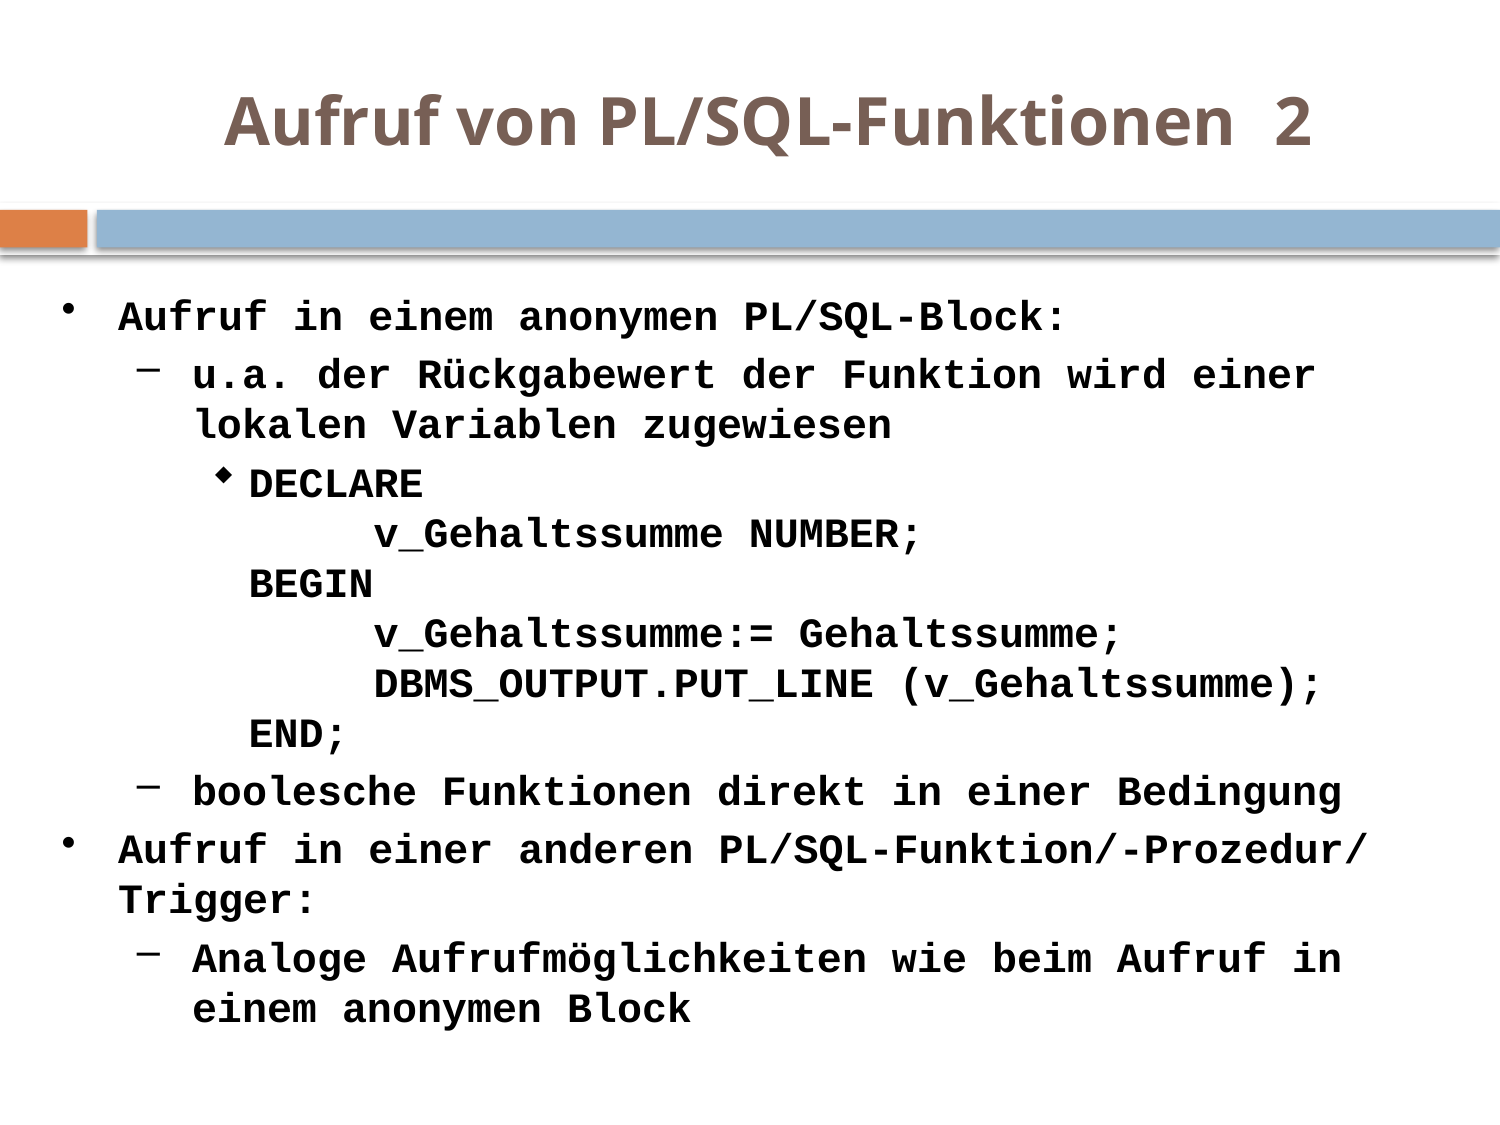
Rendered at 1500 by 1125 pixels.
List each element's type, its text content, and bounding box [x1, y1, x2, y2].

title Aufruf von PL/SQL-Funktionen 2 [99, 37, 1438, 200]
text_box [52, 114, 1500, 303]
text_box Aufruf in einem anonymen PL/SQL-Block: u.a. der Rückgabewert der Funktion wird einer lokalen Variablen zugewiesen DECLARE v_Gehaltssumme NUMBER; BEGIN v_Gehaltssumme:= Gehaltssumme; DBMS_OUTPUT.PUT_LINE (v_Gehaltssumme); END; boolesche Funktionen direkt in einer Bedingung Aufruf in einer anderen PL/SQL-Funktion/-Prozedur/ Trigger: Analoge Aufrufmöglichkeiten wie beim Aufruf in einem anonymen Block [46, 281, 1472, 1038]
